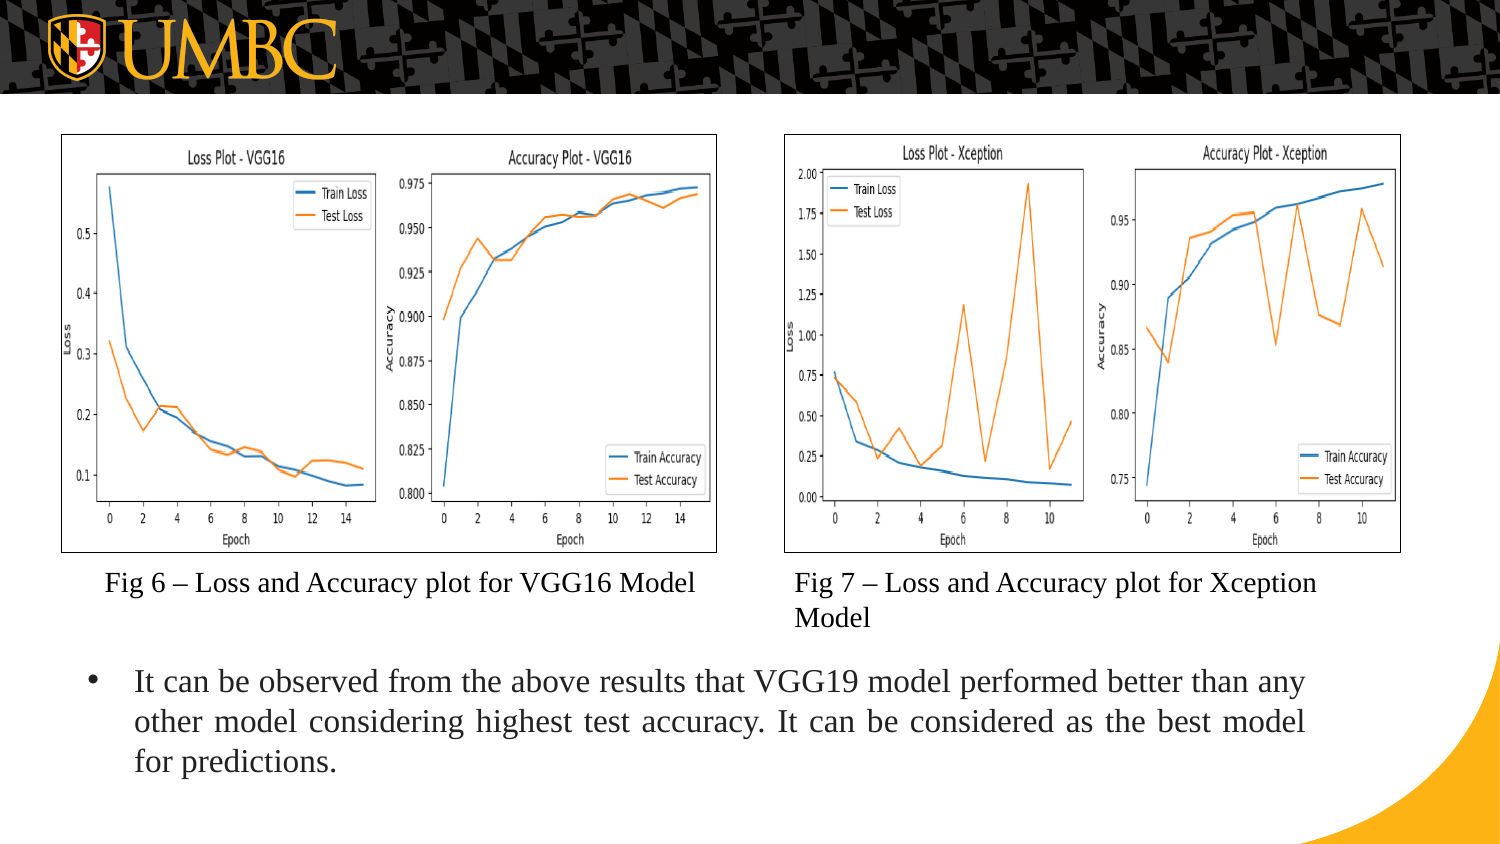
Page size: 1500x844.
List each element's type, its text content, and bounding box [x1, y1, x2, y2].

picture [0, 0, 1500, 94]
text_box Fig 6 – Loss and Accuracy plot for VGG16 Model [89, 555, 775, 606]
picture [1299, 639, 1500, 844]
text_box It can be observed from the above results that VGG19 model performed better than any other model considering highest test accuracy. It can be considered as the best model for predictions. [72, 651, 1323, 787]
text_box Fig 7 – Loss and Accuracy plot for Xception Model [779, 555, 1406, 641]
picture [784, 133, 1401, 553]
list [61, 133, 716, 553]
